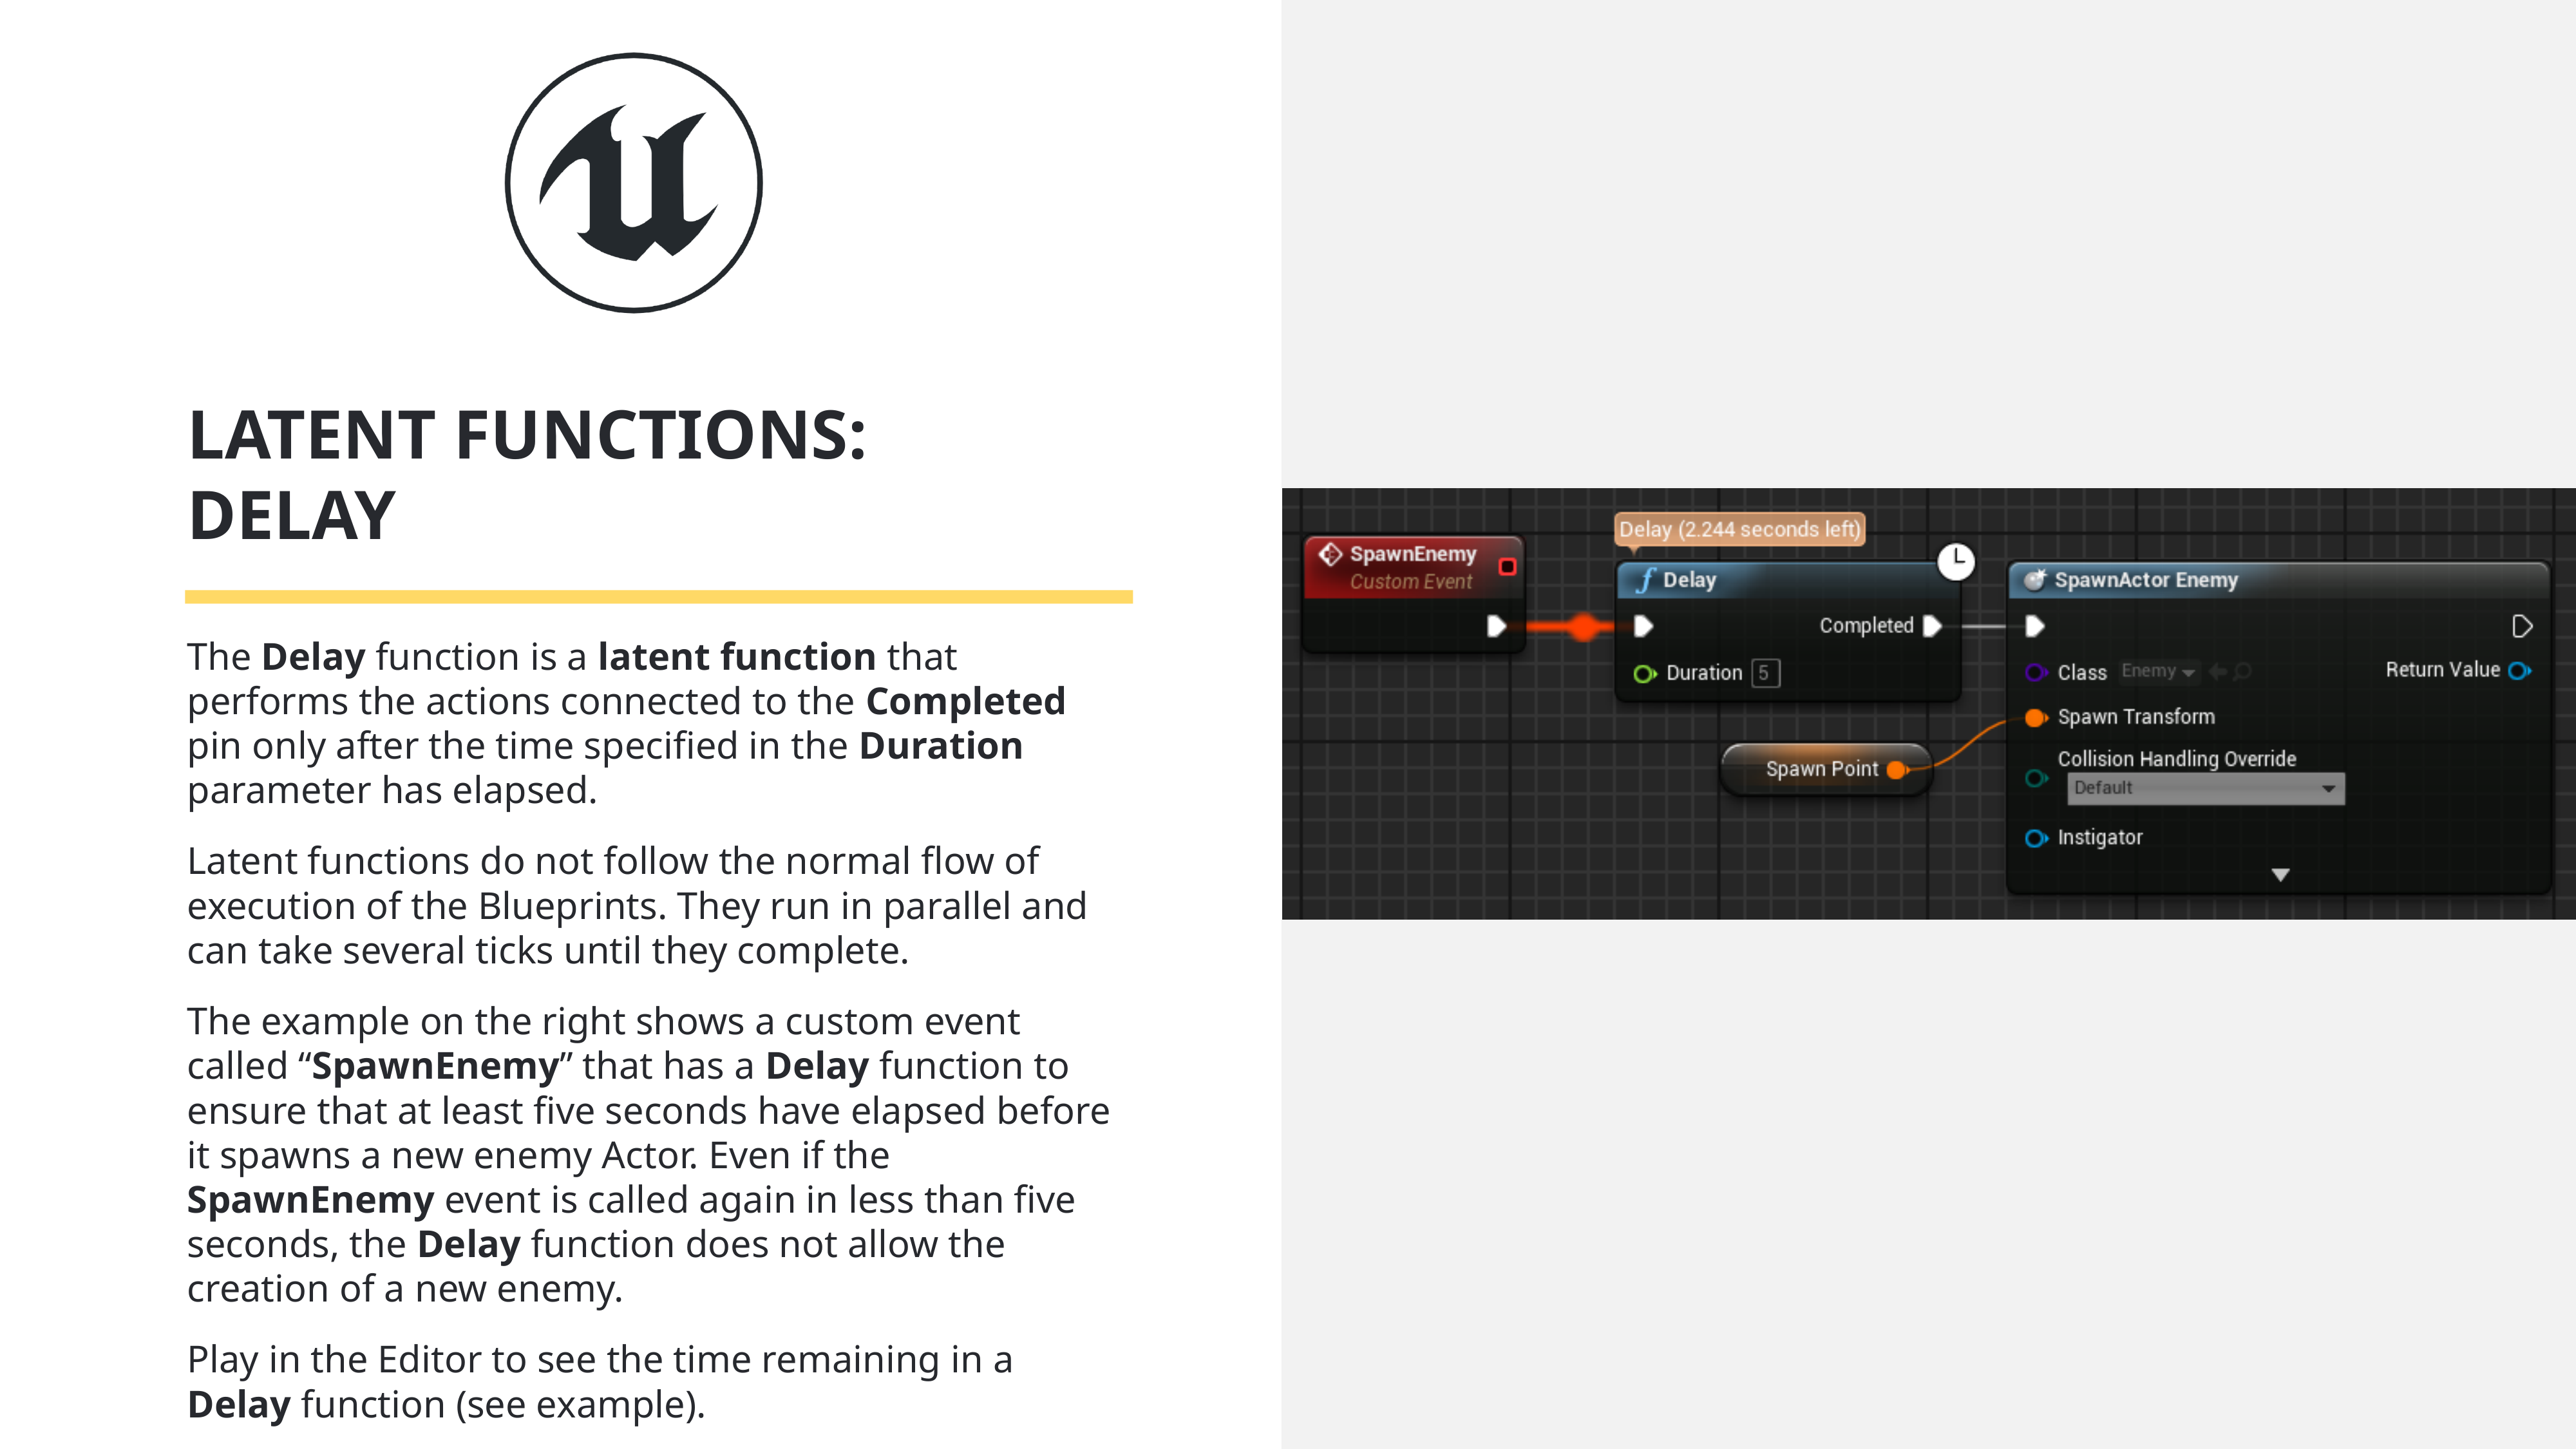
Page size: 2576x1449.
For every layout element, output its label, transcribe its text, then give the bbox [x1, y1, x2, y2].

list The Delay function is a latent function that performs the actions connected to the Completed pin only after the time specified in the Duration parameter has elapsed. Latent functions do not follow the normal flow of execution of the Blueprints. They run in parallel and can take several ticks until they complete. The example on the right shows a custom event called “SpawnEnemy” that has a Delay function to ensure that at least five seconds have elapsed before it spawns a new enemy Actor. Even if the SpawnEnemy event is called again in less than five seconds, the Delay function does not allow the creation of a new enemy. Play in the Editor to see the time remaining in a Delay function (see example). [177, 628, 1133, 1437]
picture [495, 43, 773, 97]
title LATENT FUNCTIONS: DELAY [177, 97, 1133, 558]
picture [1282, 488, 2576, 920]
